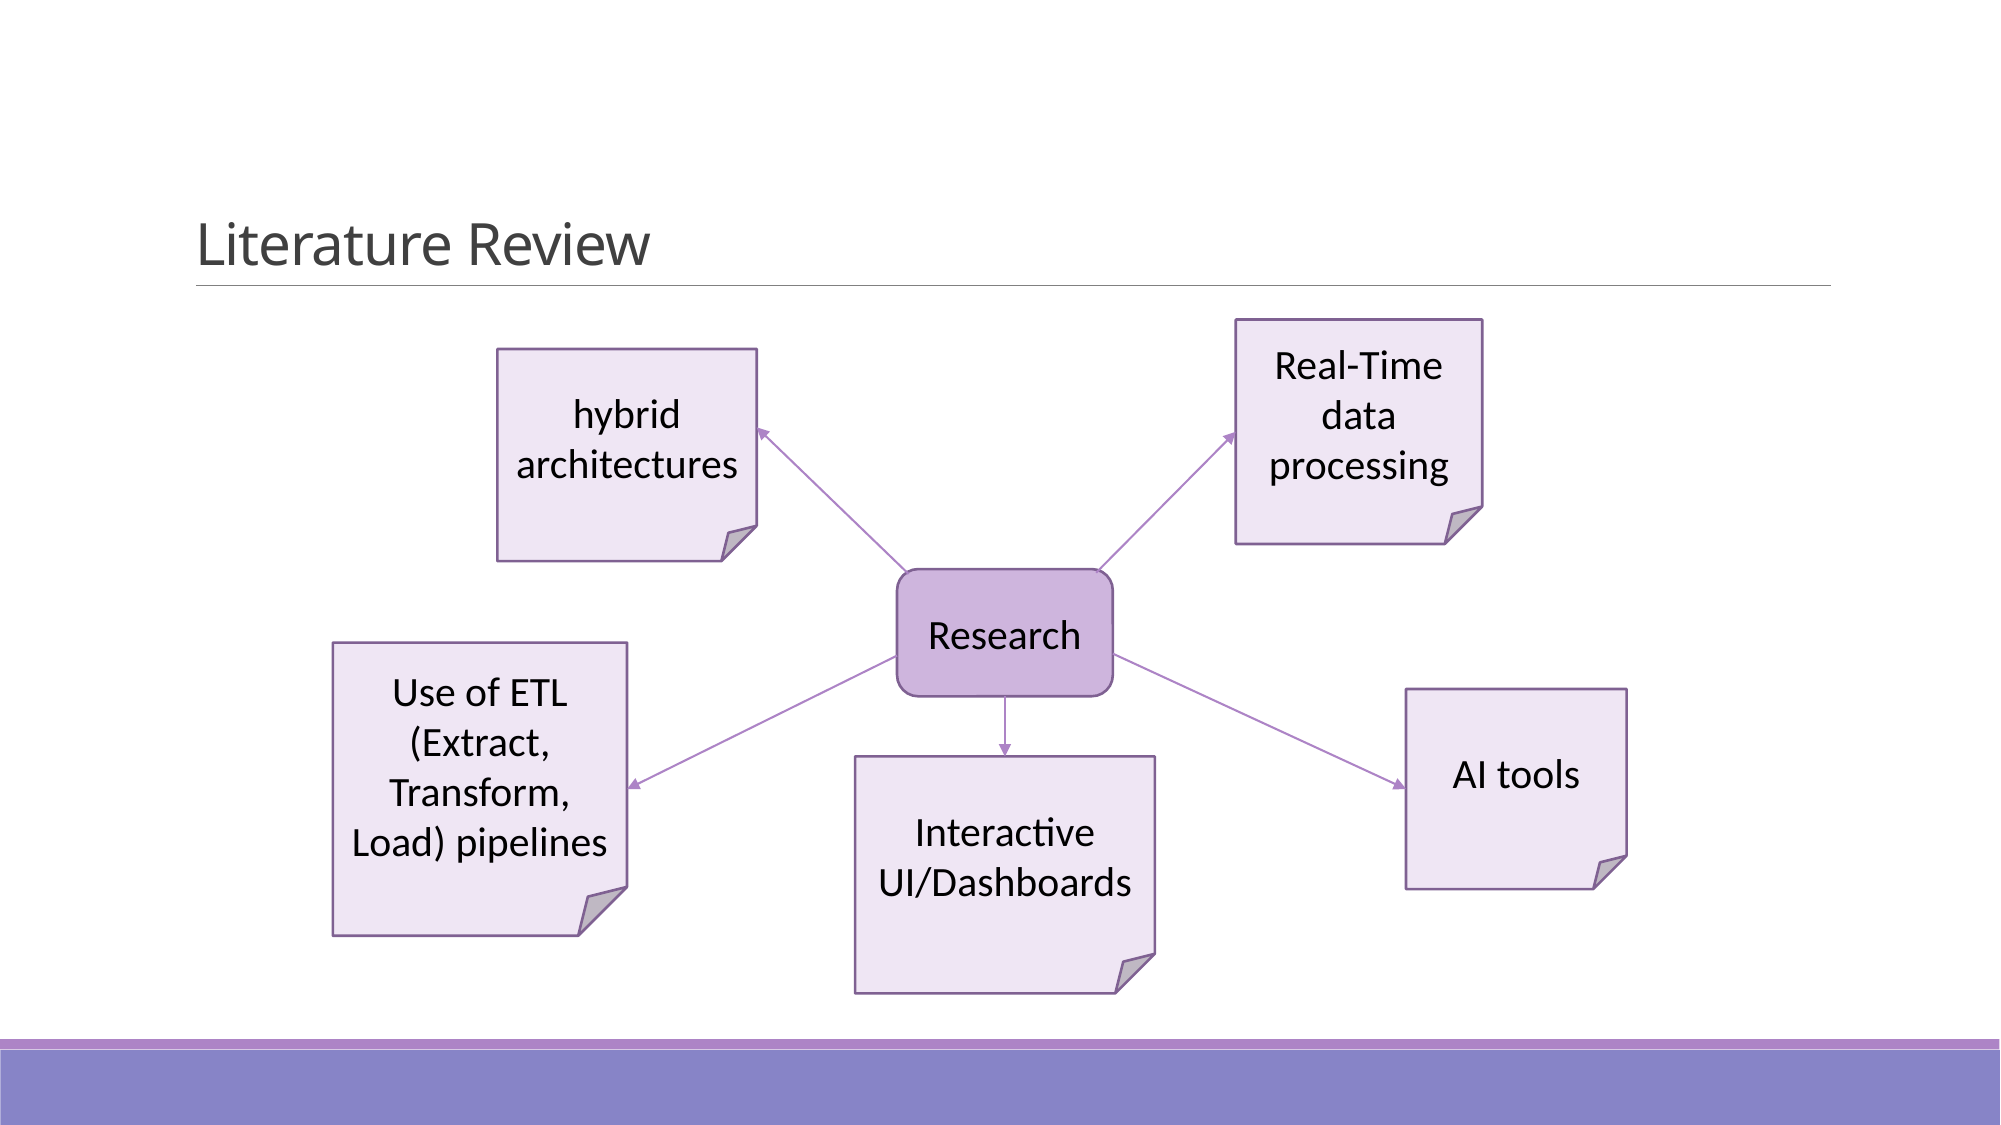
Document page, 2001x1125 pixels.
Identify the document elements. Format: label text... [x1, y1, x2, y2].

text_box hybrid architectures [496, 347, 759, 563]
text_box Research [895, 567, 1115, 698]
text_box Use of ETL (Extract, Transform, Load) pipelines [331, 641, 629, 938]
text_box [1095, 431, 1237, 574]
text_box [756, 426, 910, 575]
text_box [1112, 653, 1407, 790]
text_box Interactive UI/Dashboards [853, 755, 1157, 995]
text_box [626, 655, 898, 790]
title Literature Review [180, 47, 1830, 285]
text_box Real-Time data processing [1234, 318, 1484, 546]
text_box AI tools [1404, 687, 1628, 891]
